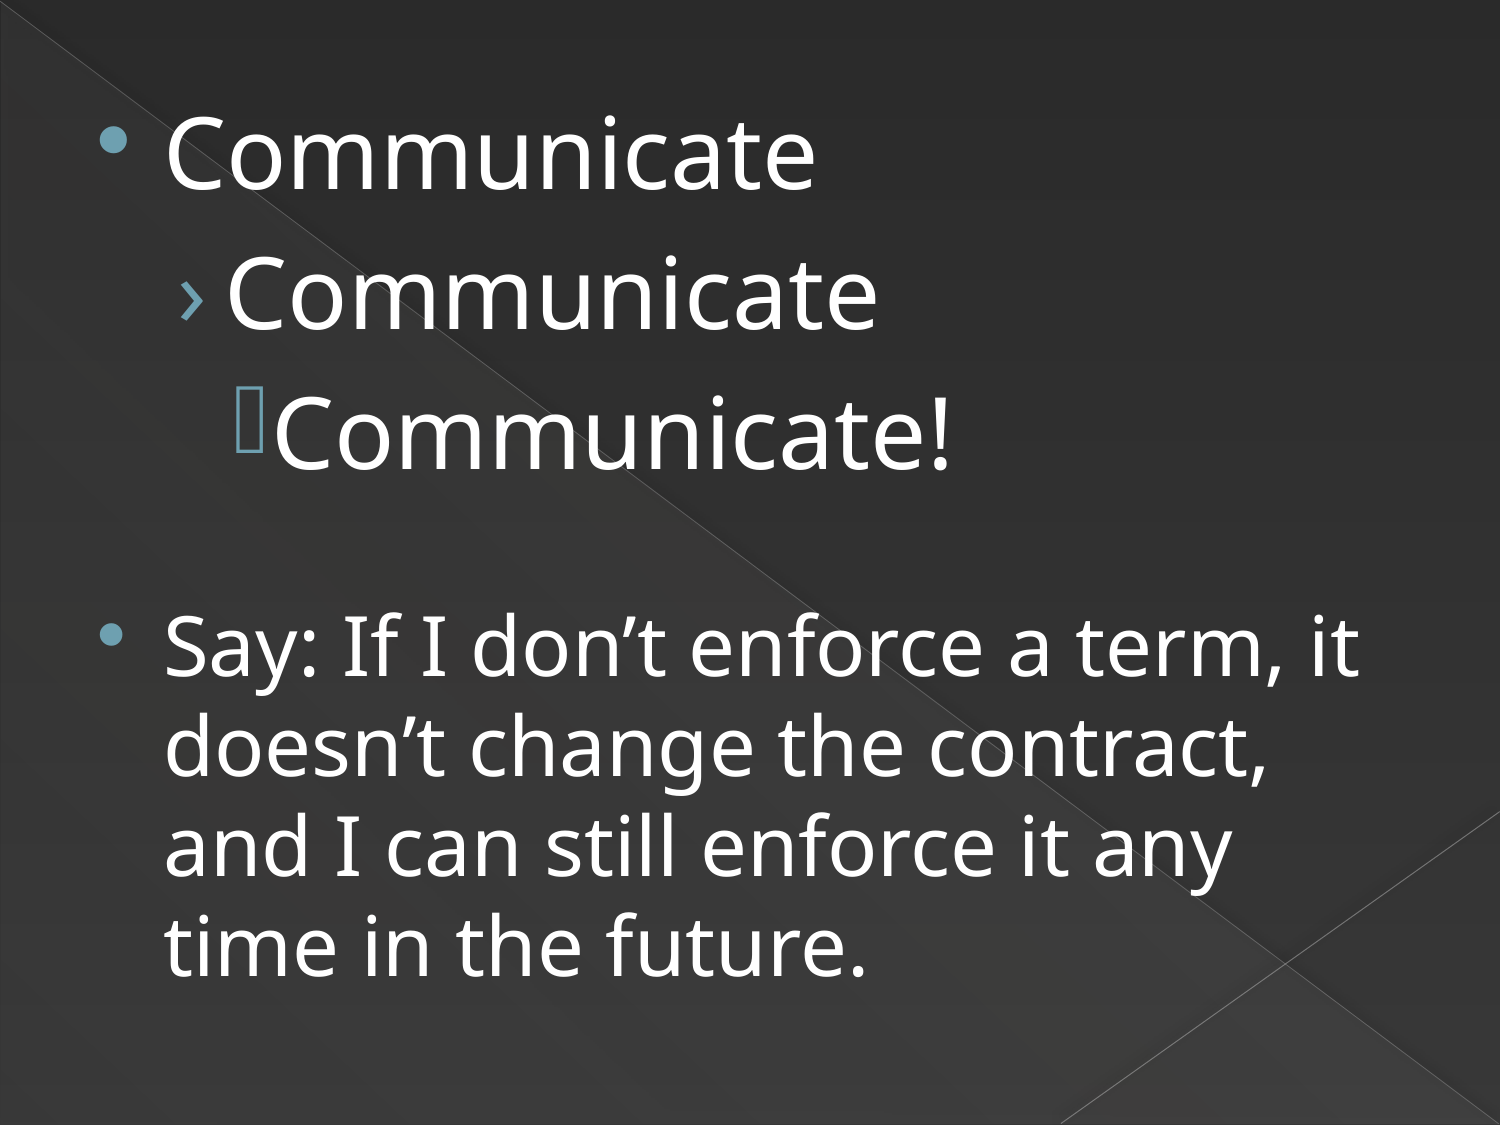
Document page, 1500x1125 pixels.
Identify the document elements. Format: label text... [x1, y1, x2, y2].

list Communicate Communicate Communicate! Say: If I don’t enforce a term, it doesn’t change the contract, and I can still enforce it any time in the future. [75, 82, 1430, 1079]
